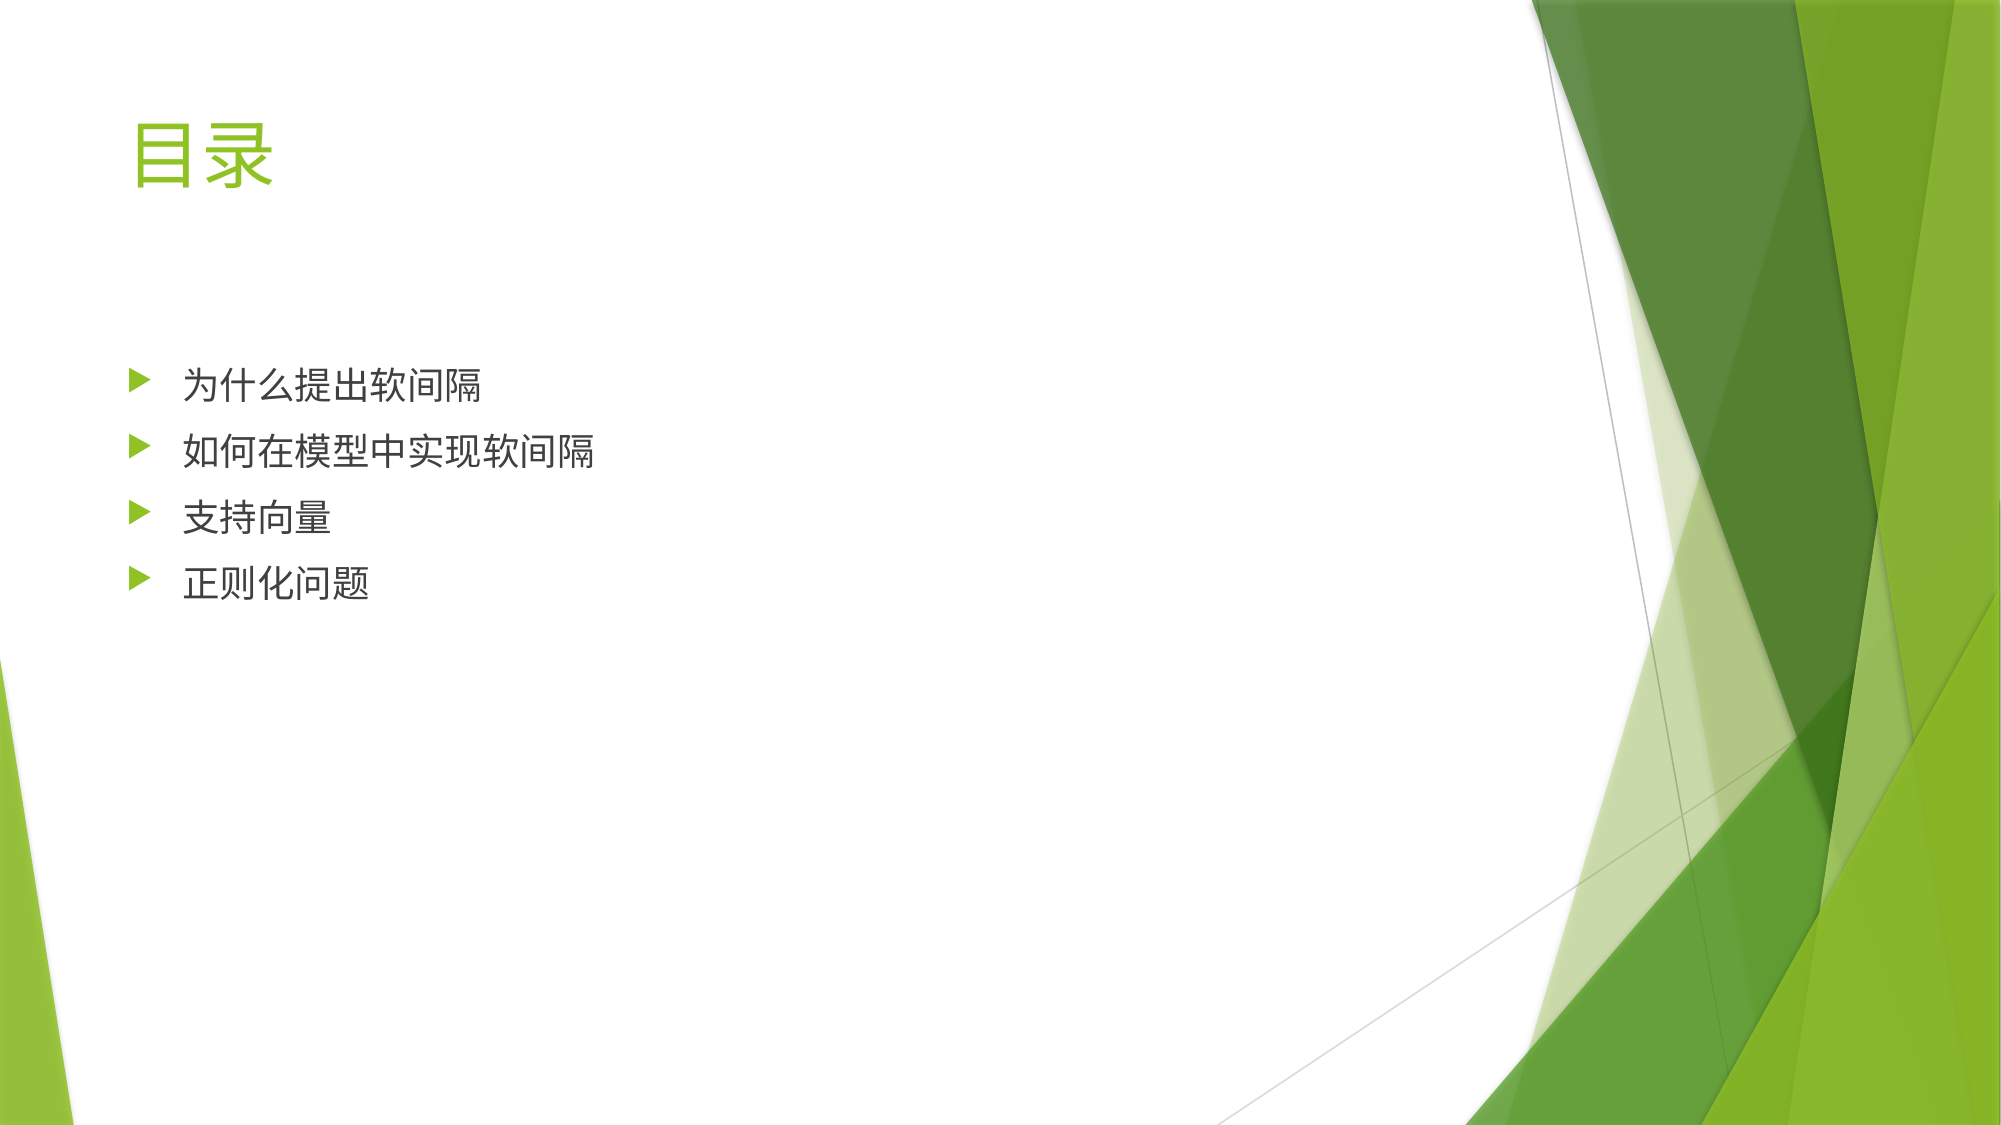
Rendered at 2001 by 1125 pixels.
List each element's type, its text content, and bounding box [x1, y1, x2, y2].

list 为什么提出软间隔 如何在模型中实现软间隔 支持向量 正则化问题 [110, 354, 1522, 992]
title 目录 [110, 99, 1522, 317]
